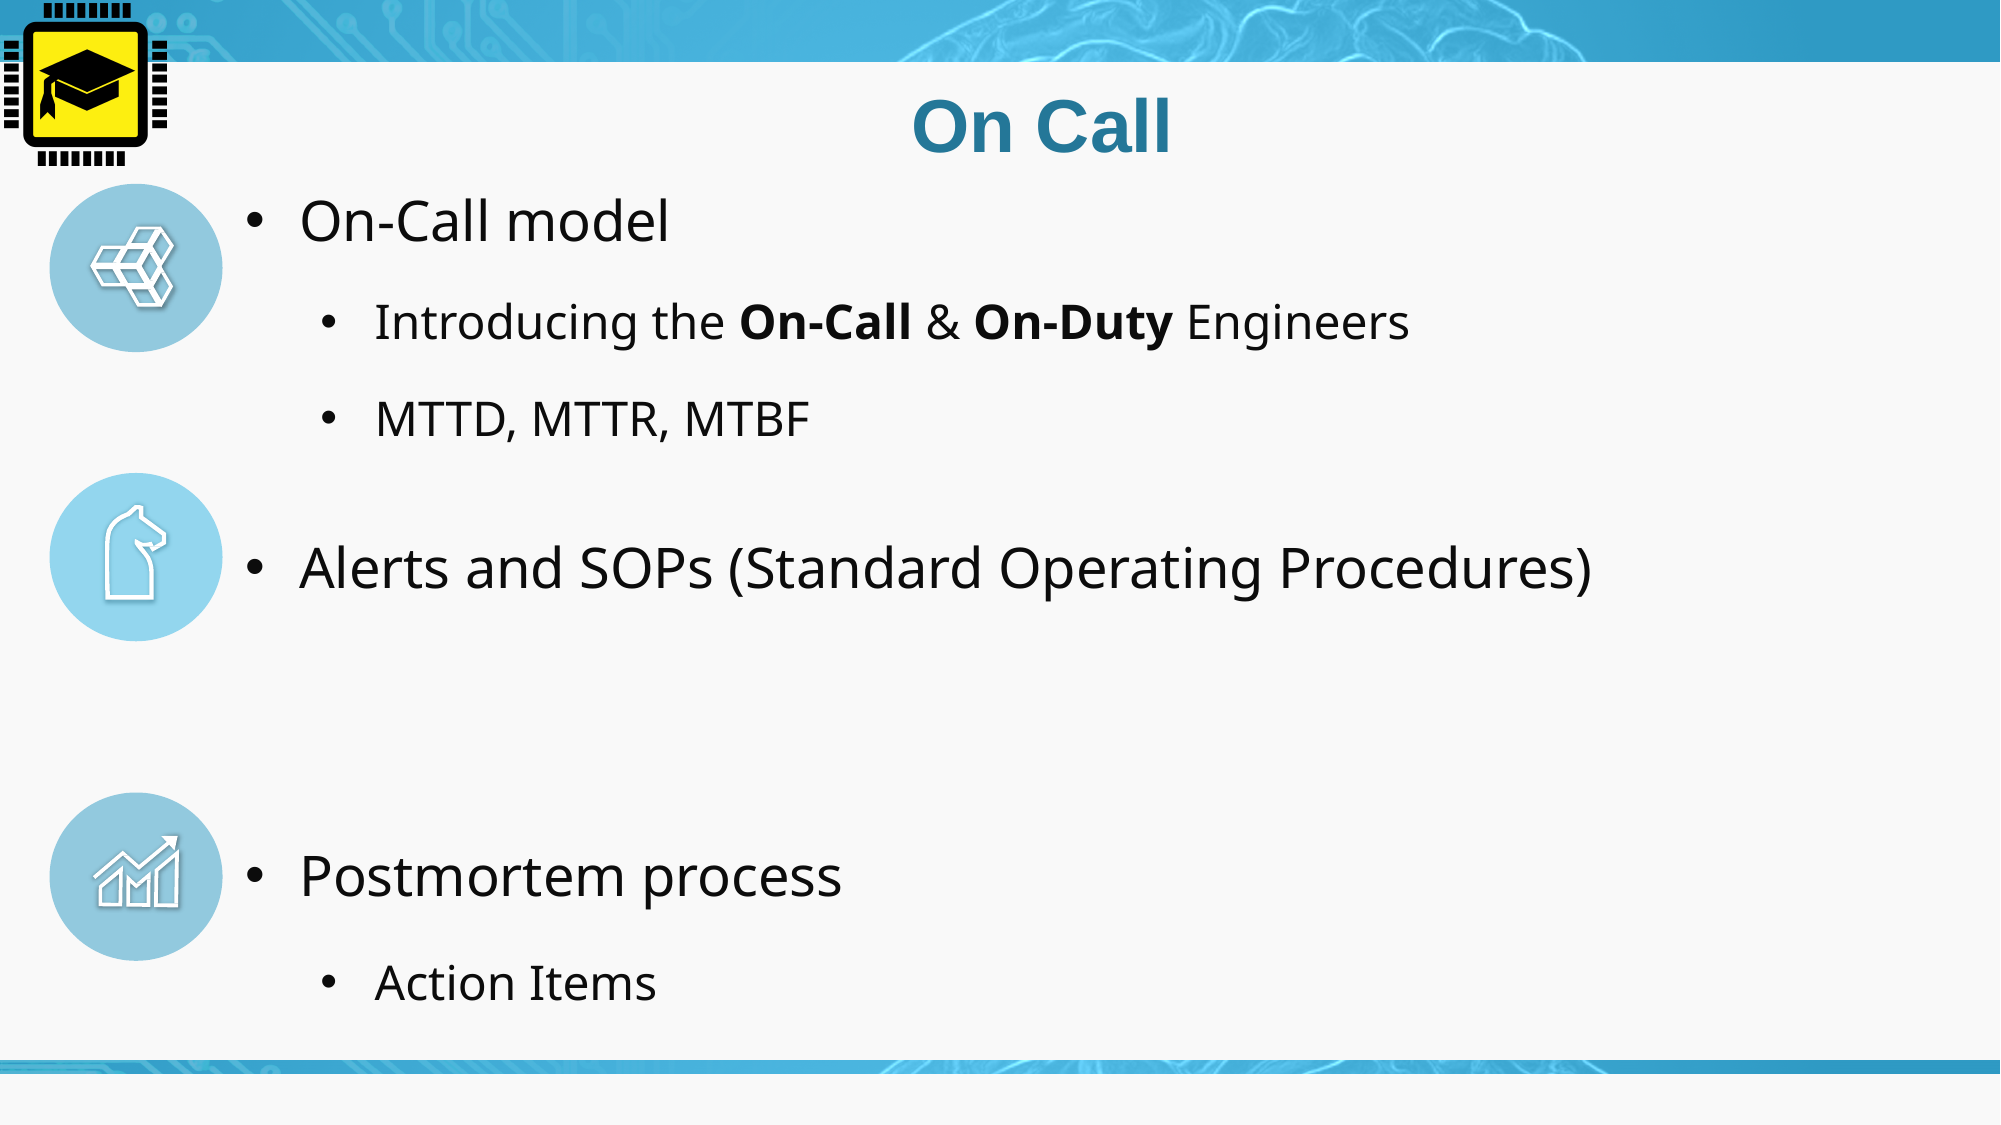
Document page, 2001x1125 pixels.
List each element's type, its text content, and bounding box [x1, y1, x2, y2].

text_box On-Call model Introducing the On-Call & On-Duty Engineers MTTD, MTTR, MTBF Alerts and SOPs (Standard Operating Procedures) Postmortem process Action Items [226, 183, 1918, 1021]
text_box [49, 183, 223, 353]
picture [0, 1060, 2000, 1074]
title On Call [170, 76, 1915, 180]
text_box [49, 792, 223, 961]
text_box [49, 472, 223, 642]
picture [0, 0, 2000, 166]
